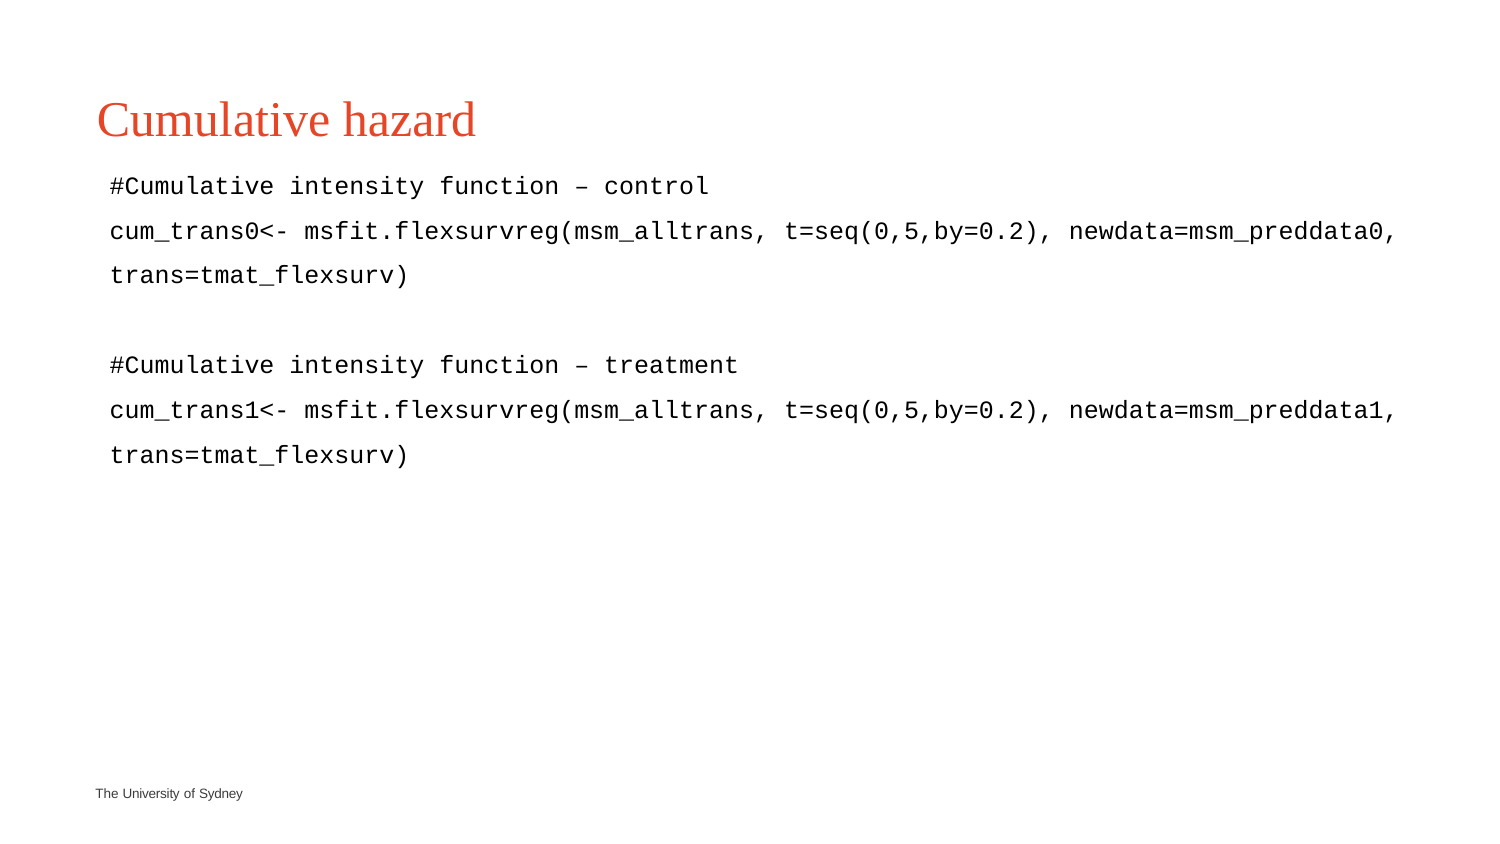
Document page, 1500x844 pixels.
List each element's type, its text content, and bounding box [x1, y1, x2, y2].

title Cumulative hazard [94, 84, 1406, 146]
text_box #Cumulative intensity function – control cum_trans0<- msfit.flexsurvreg(msm_alltrans, t=seq(0,5,by=0.2), newdata=msm_preddata0, trans=tmat_flexsurv) #Cumulative intensity function – treatment cum_trans1<- msfit.flexsurvreg(msm_alltrans, t=seq(0,5,by=0.2), newdata=msm_preddata1, trans=tmat_flexsurv) [94, 146, 1456, 566]
